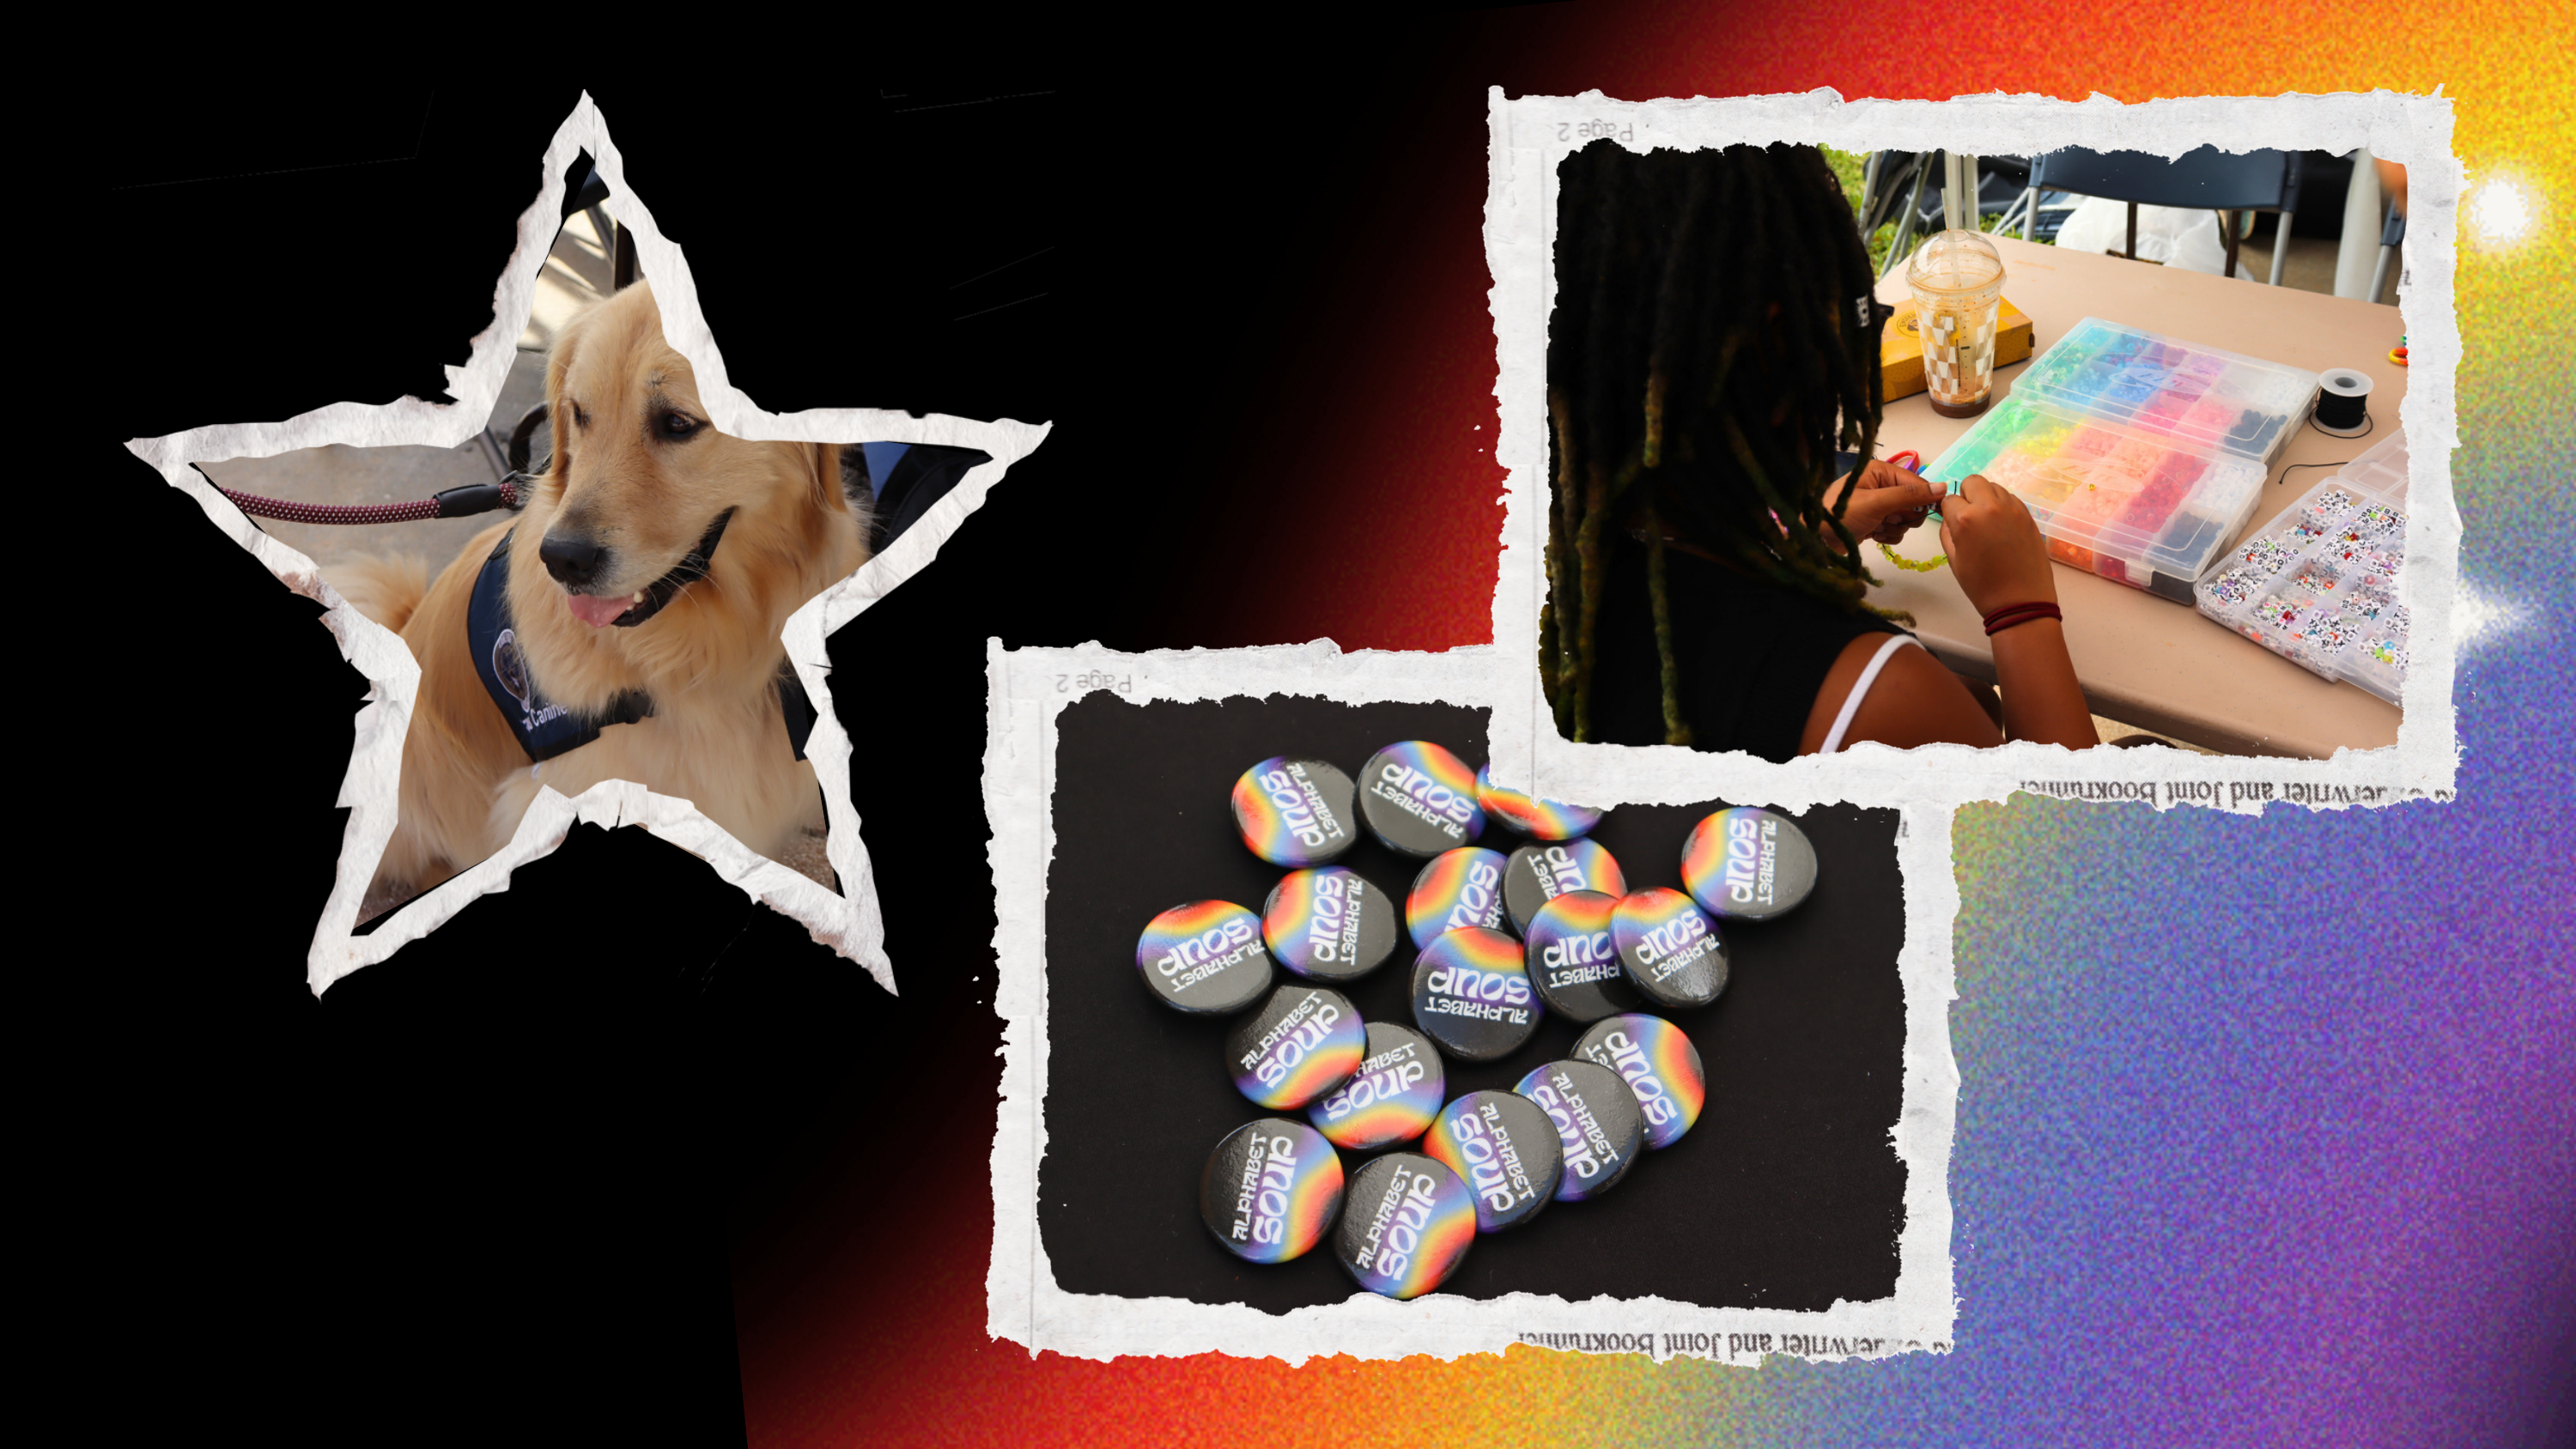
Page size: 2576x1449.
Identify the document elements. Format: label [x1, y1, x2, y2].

text_box [1472, 82, 2476, 822]
text_box [682, 0, 2576, 1449]
text_box [112, 89, 1055, 1005]
text_box [970, 634, 1975, 1374]
